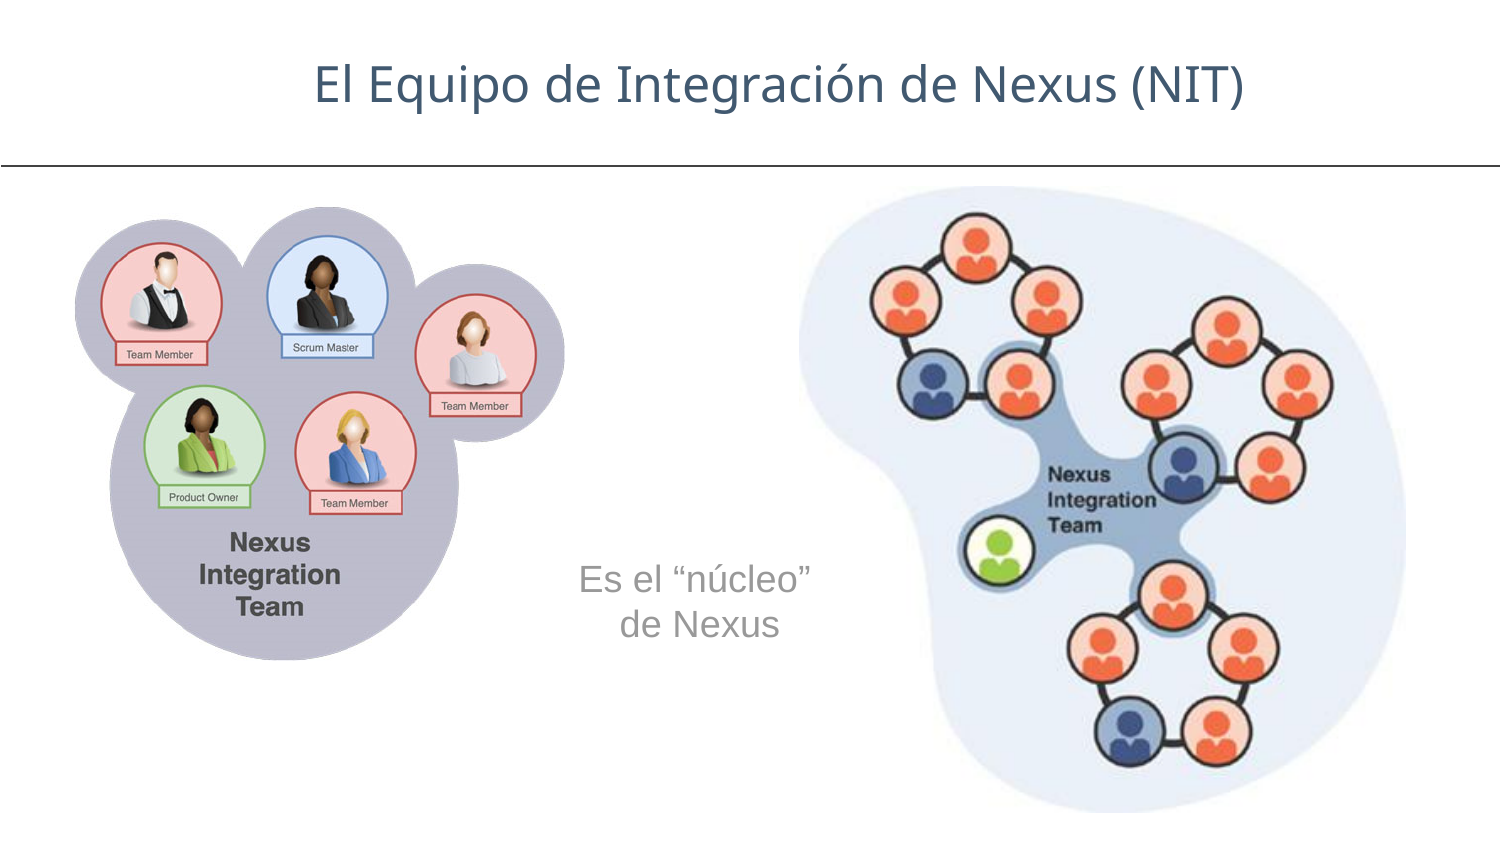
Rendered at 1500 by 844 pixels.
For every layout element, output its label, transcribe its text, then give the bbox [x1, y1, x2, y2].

title Es el “núcleo” de Nexus [574, 537, 794, 661]
picture [799, 186, 1406, 813]
picture [71, 204, 568, 661]
title El Equipo de Integración de Nexus (NIT) [193, 35, 1365, 128]
